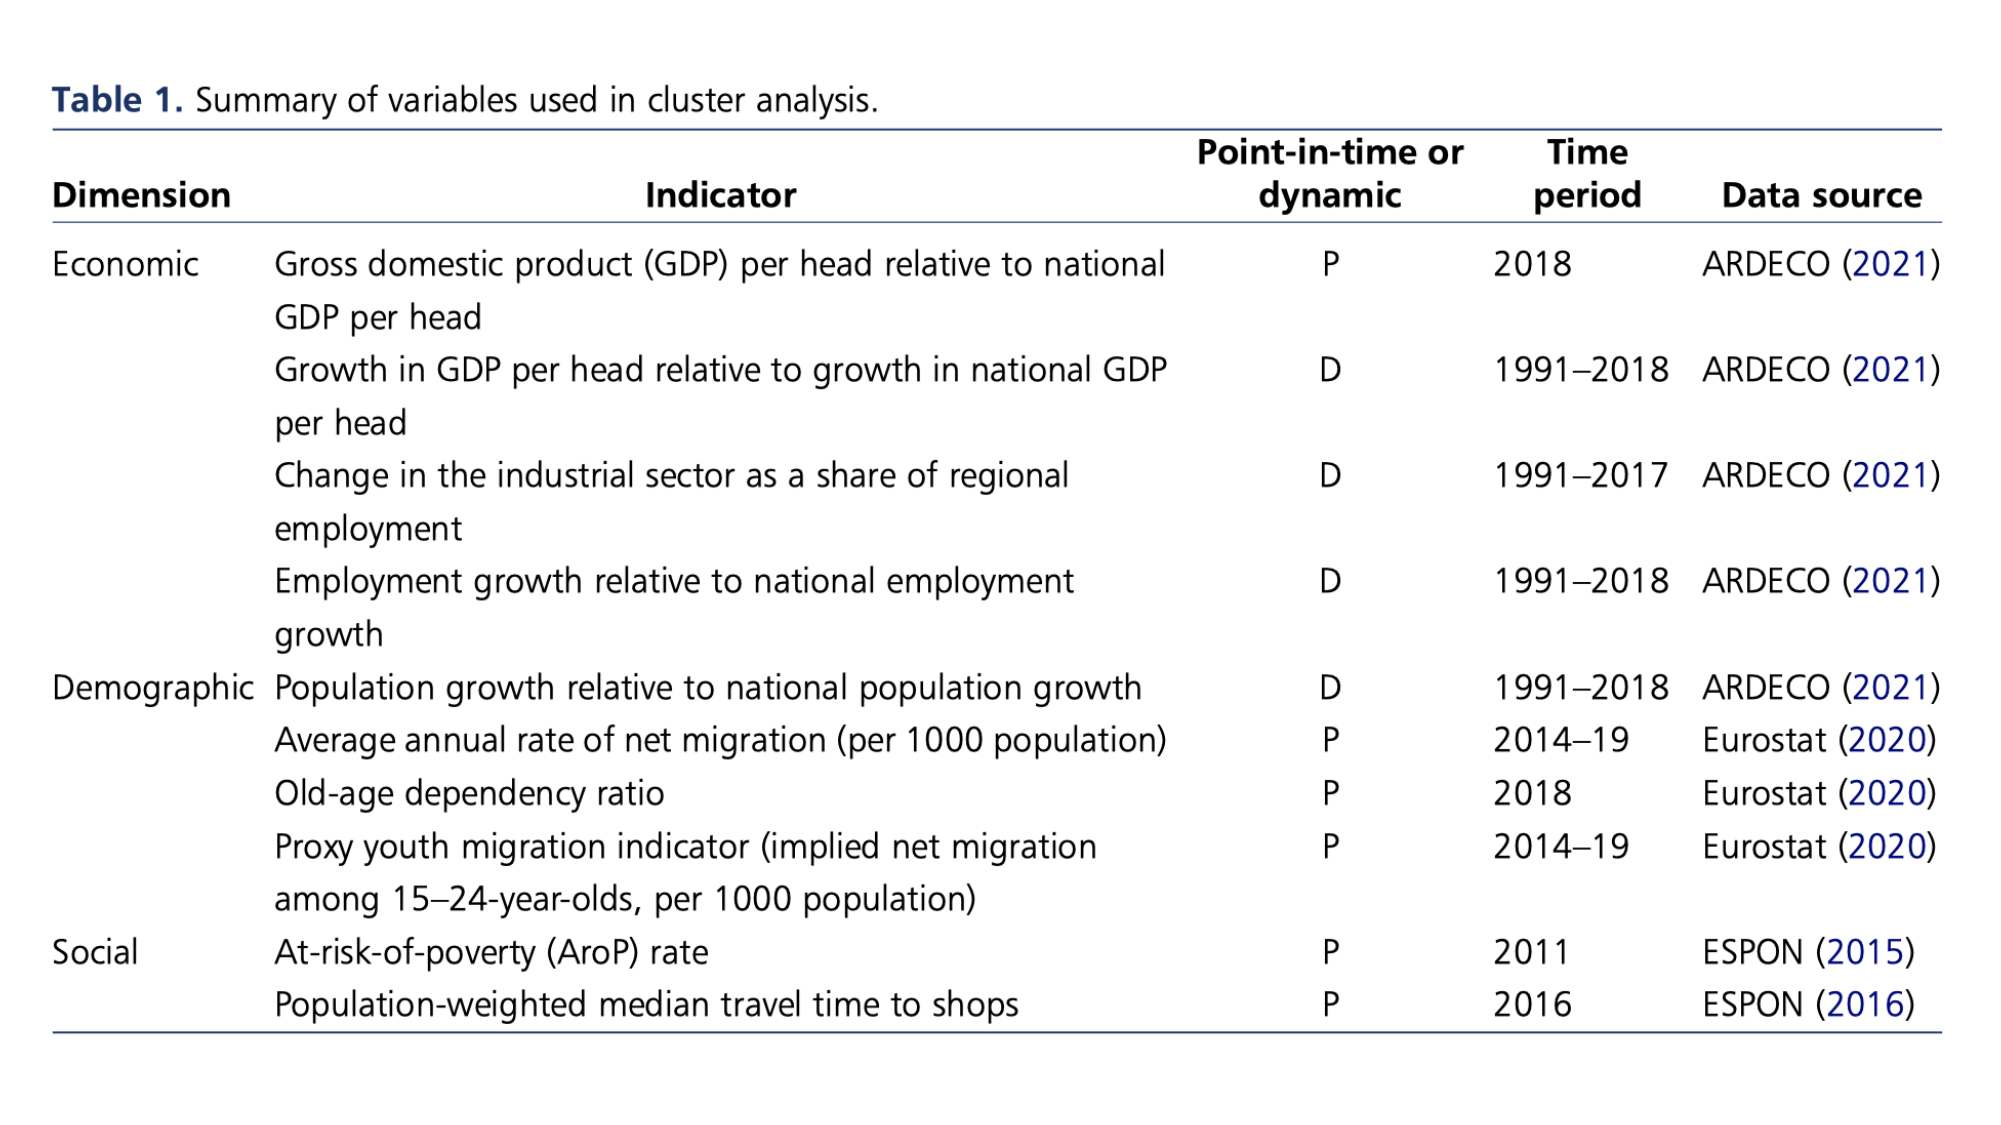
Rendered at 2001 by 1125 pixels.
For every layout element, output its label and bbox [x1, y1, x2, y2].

picture [19, 60, 1981, 1065]
